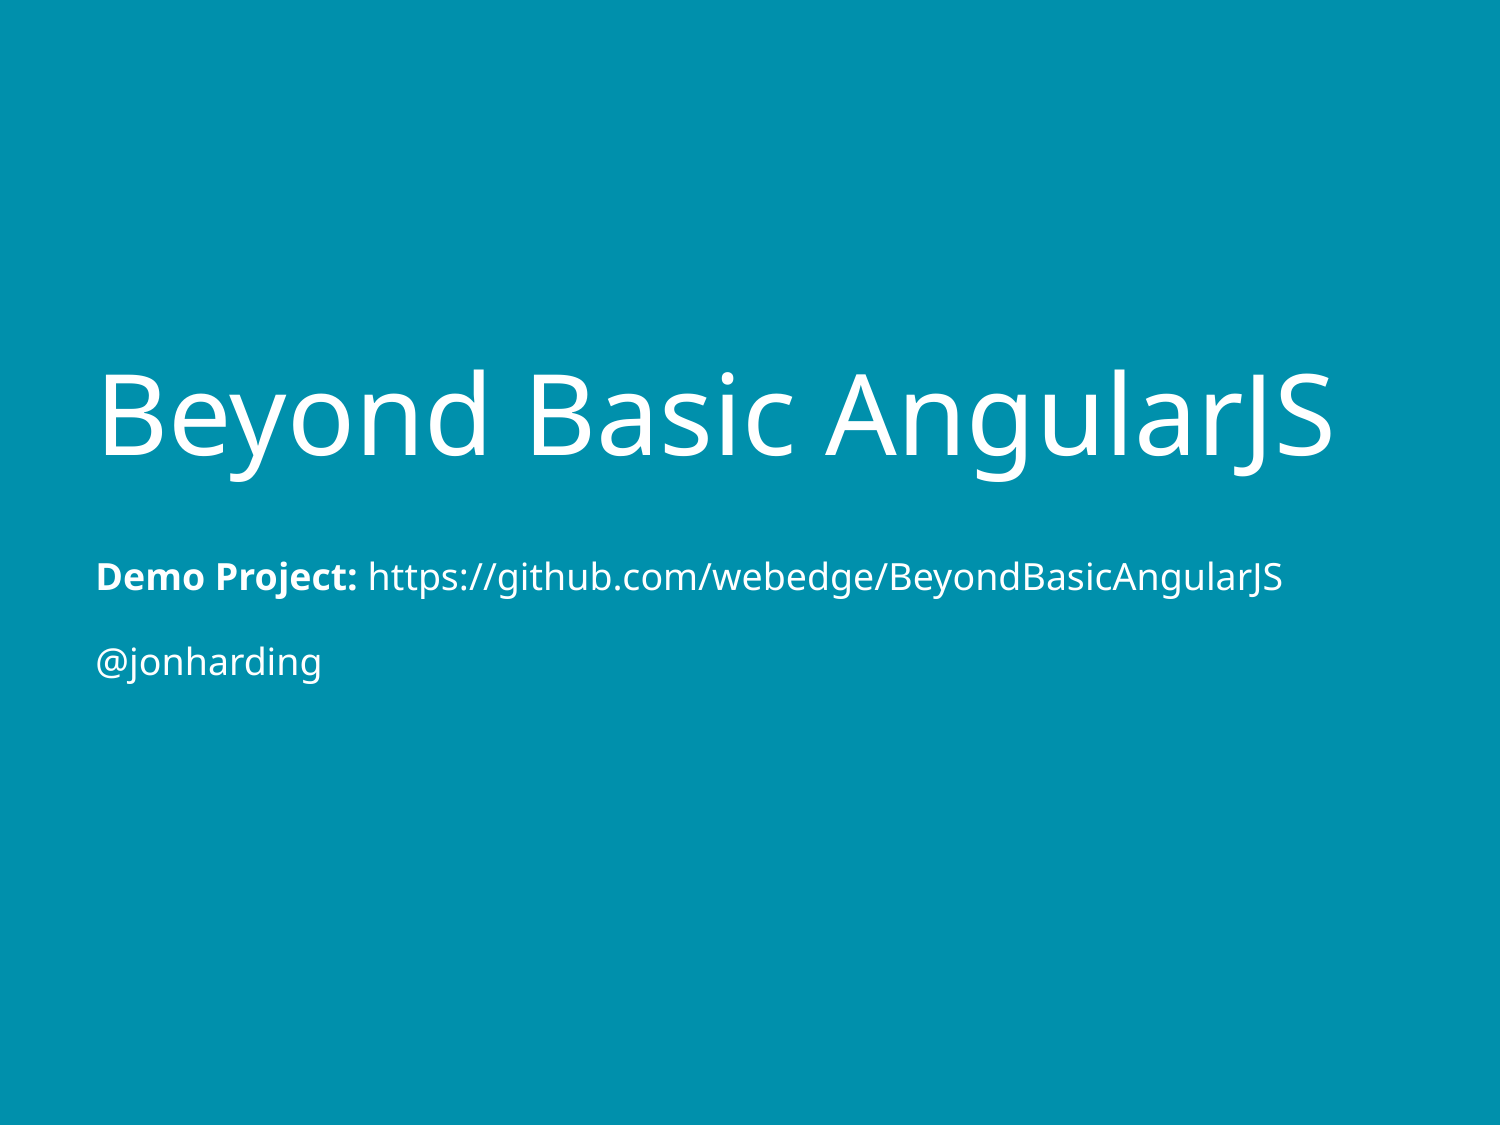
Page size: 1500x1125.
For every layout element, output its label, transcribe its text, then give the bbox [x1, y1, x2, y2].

text_box Demo Project: https://github.com/webedge/BeyondBasicAngularJS [80, 530, 1344, 604]
subtitle @jonharding [80, 615, 1430, 695]
title Beyond Basic AngularJS [80, 303, 1396, 519]
